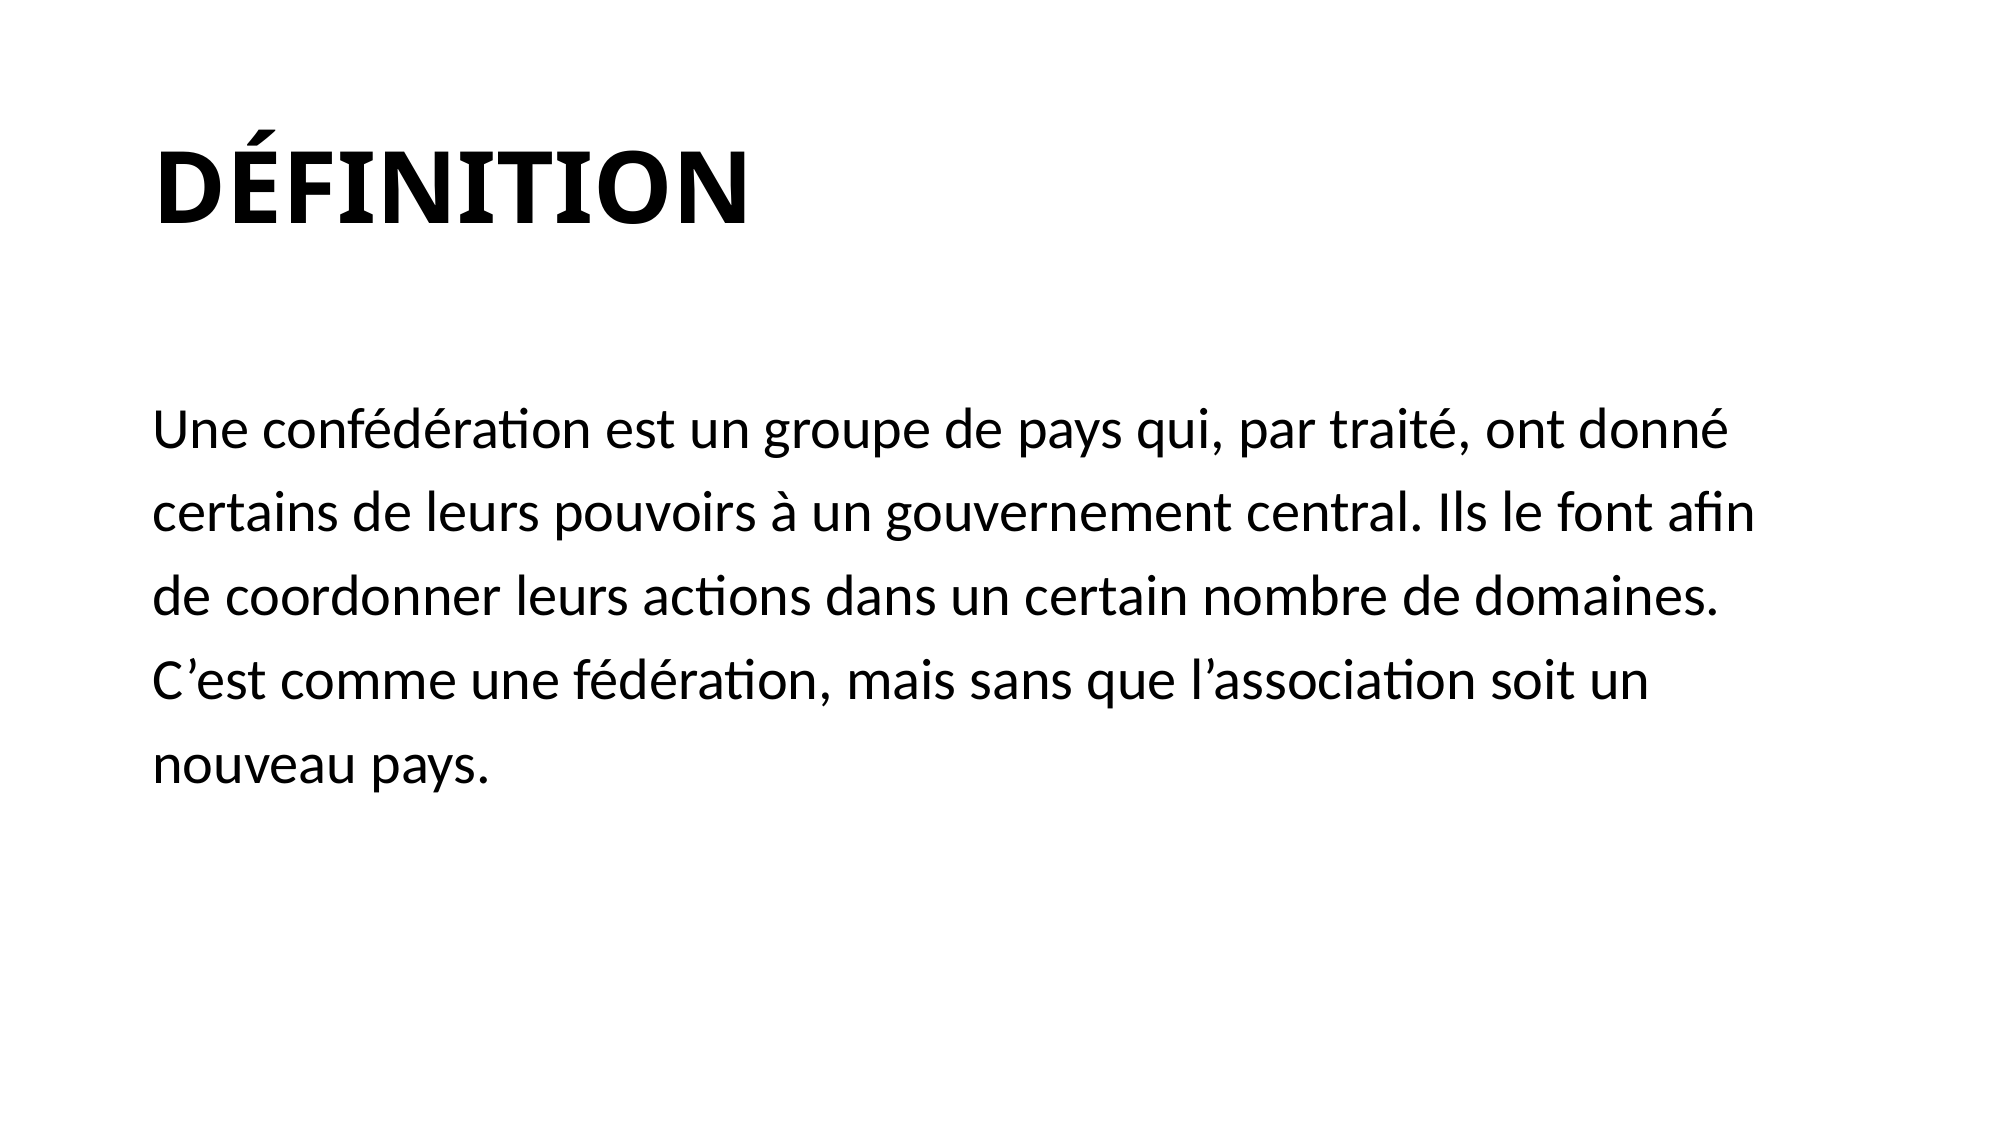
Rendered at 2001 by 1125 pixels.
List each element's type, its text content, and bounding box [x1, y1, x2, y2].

title DÉFINITION [137, 82, 1863, 299]
list Une confédération est un groupe de pays qui, par traité, ont donné certains de leurs pouvoirs à un gouvernement central. Ils le font afin de coordonner leurs actions dans un certain nombre de domaines. C’est comme une fédération, mais sans que l’association soit un nouveau pays. [137, 299, 1863, 1014]
